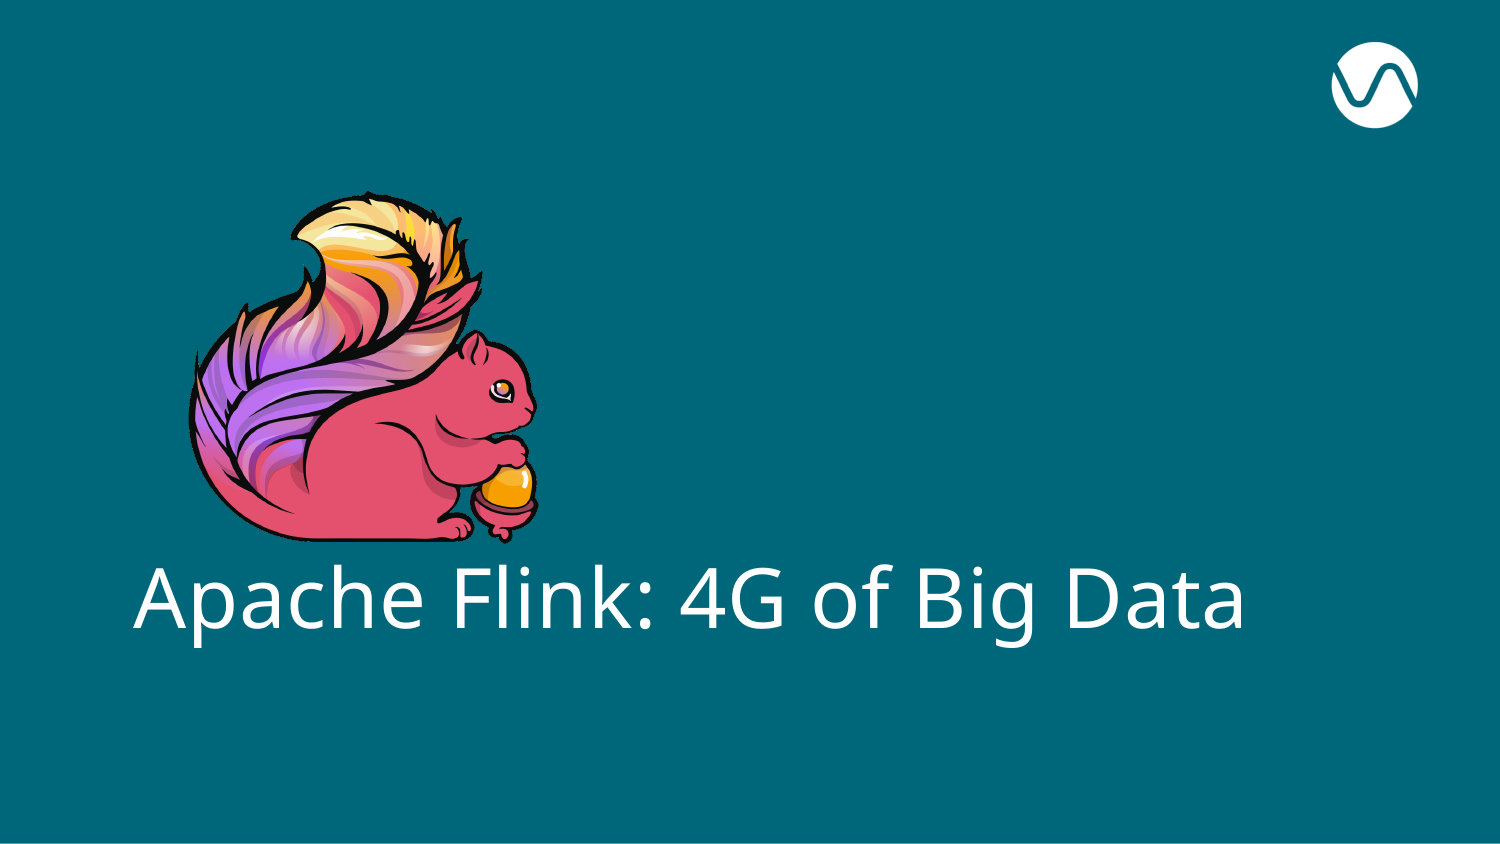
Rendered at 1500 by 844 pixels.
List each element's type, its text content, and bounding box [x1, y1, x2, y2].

picture [187, 191, 540, 544]
title Apache Flink: 4G of Big Data [131, 543, 1313, 687]
picture [1329, 39, 1420, 131]
